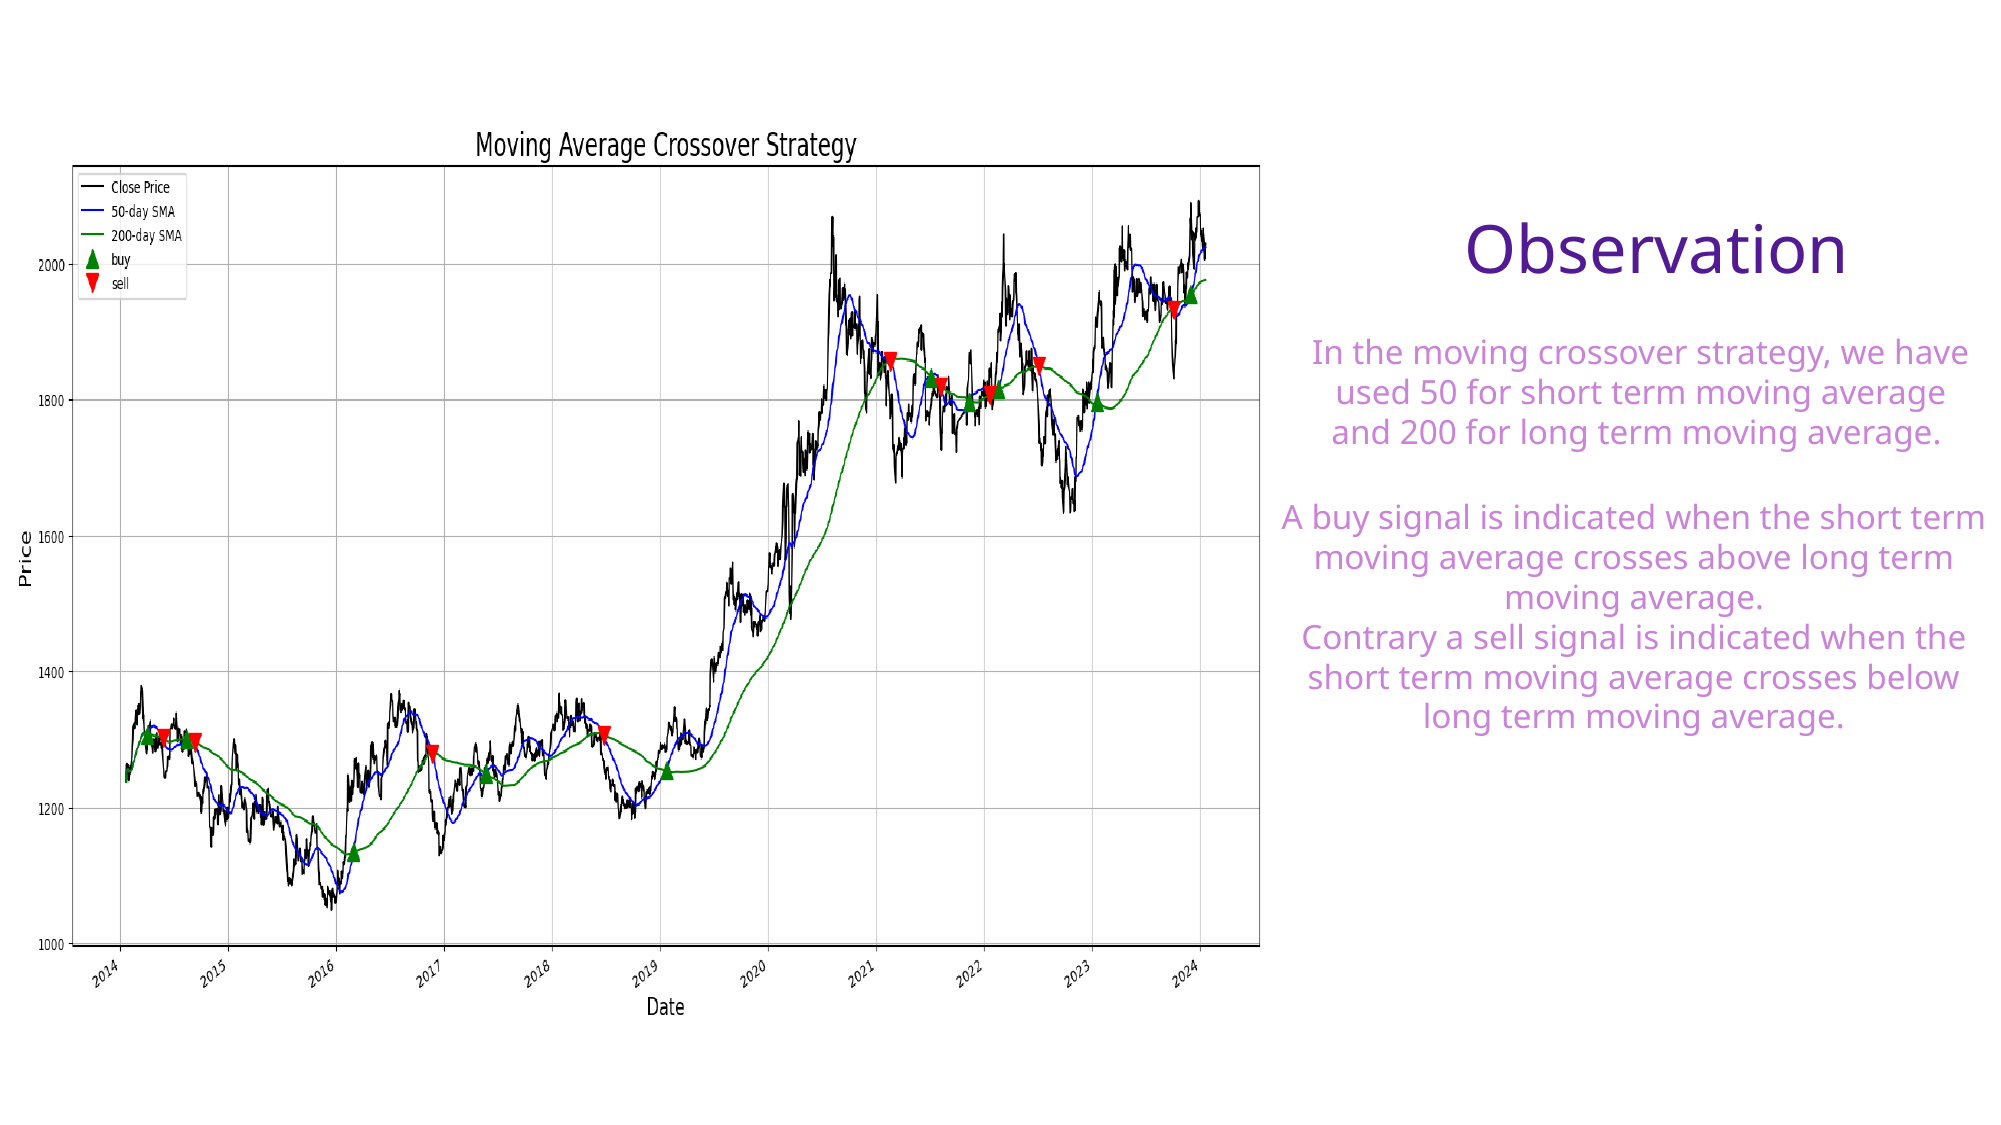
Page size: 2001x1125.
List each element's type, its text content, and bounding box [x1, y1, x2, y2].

text_box In the moving crossover strategy, we have used 50 for short term moving average and 200 for long term moving average. [1293, 323, 1990, 459]
text_box Observation [1266, 199, 2000, 295]
picture [10, 120, 1266, 1032]
text_box A buy signal is indicated when the short term moving average crosses above long term moving average. Contrary a sell signal is indicated when the short term moving average crosses below long term moving average. [1266, 488, 2000, 743]
